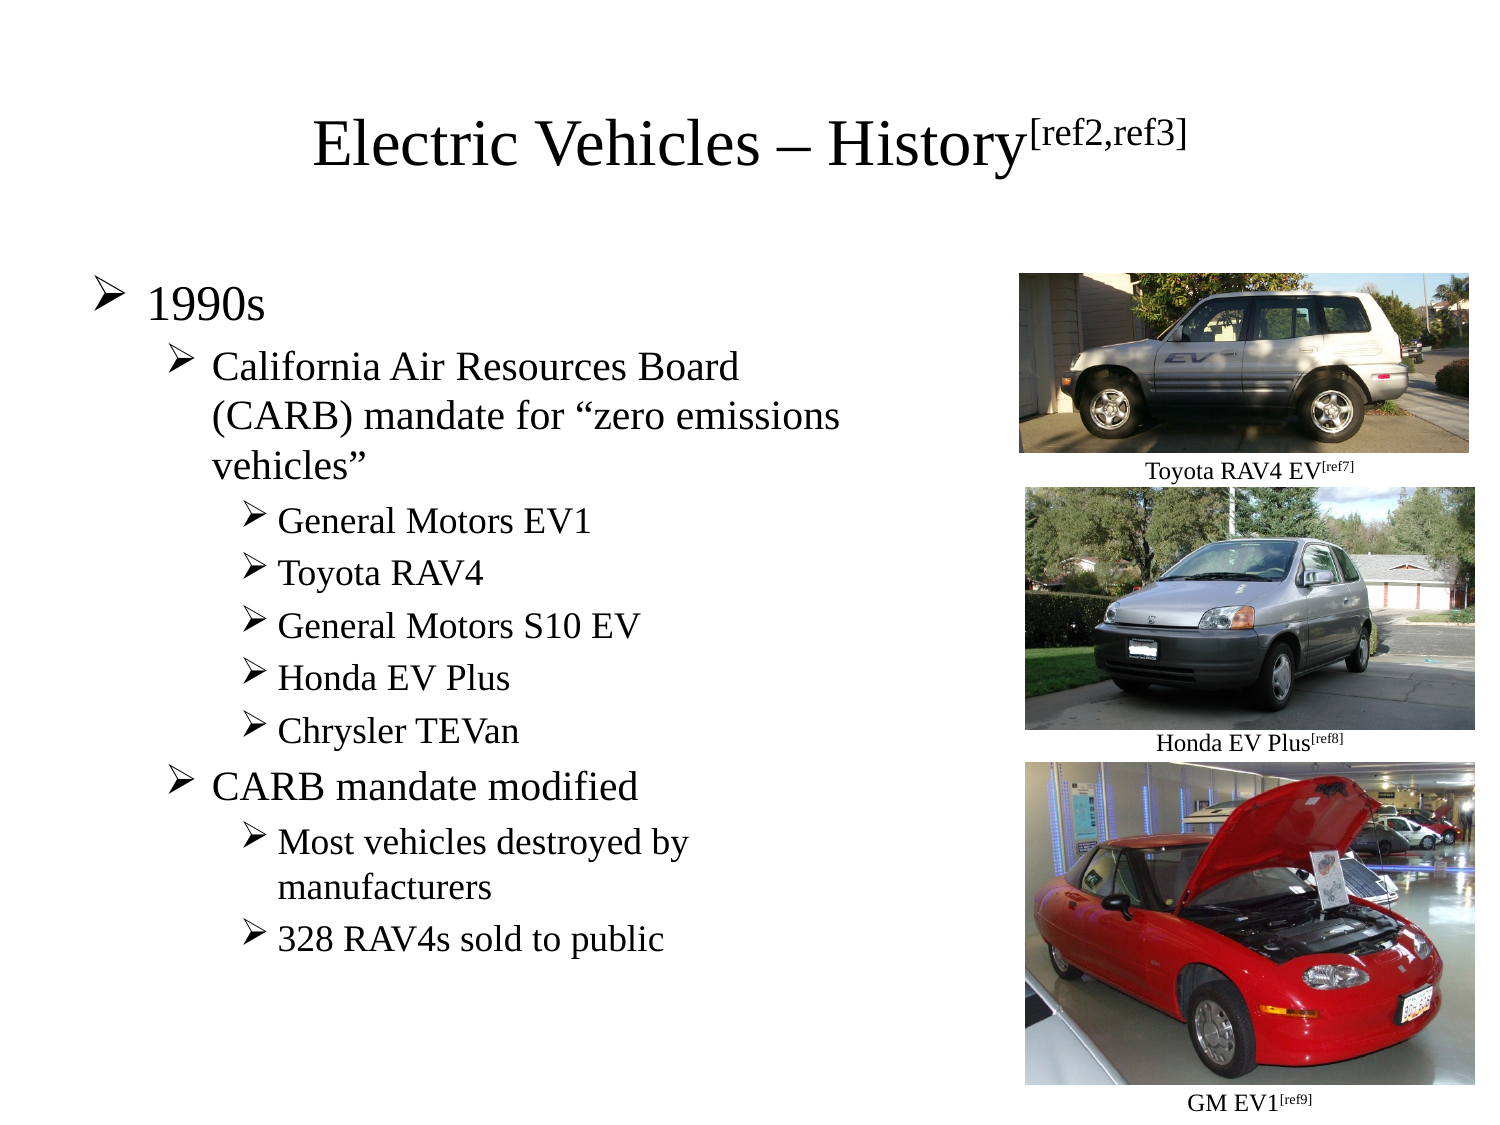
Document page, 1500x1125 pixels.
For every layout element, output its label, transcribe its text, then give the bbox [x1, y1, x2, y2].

picture [1024, 761, 1476, 1085]
text_box GM EV1[ref9] [1024, 1093, 1475, 1125]
picture [1024, 487, 1476, 730]
text_box Honda EV Plus[ref8] [1024, 737, 1475, 761]
title Electric Vehicles – History[ref2,ref3] [75, 45, 1425, 233]
slide_number 45 [1074, 1094, 1425, 1103]
picture [1018, 273, 1470, 453]
text_box Toyota RAV4 EV[ref7] [1024, 447, 1475, 486]
list 1990s California Air Resources Board (CARB) mandate for “zero emissions vehicles” General Motors EV1 Toyota RAV4 General Motors S10 EV Honda EV Plus Chrysler TEVan CARB mandate modified Most vehicles destroyed by manufacturers 328 RAV4s sold to public [75, 262, 888, 1005]
